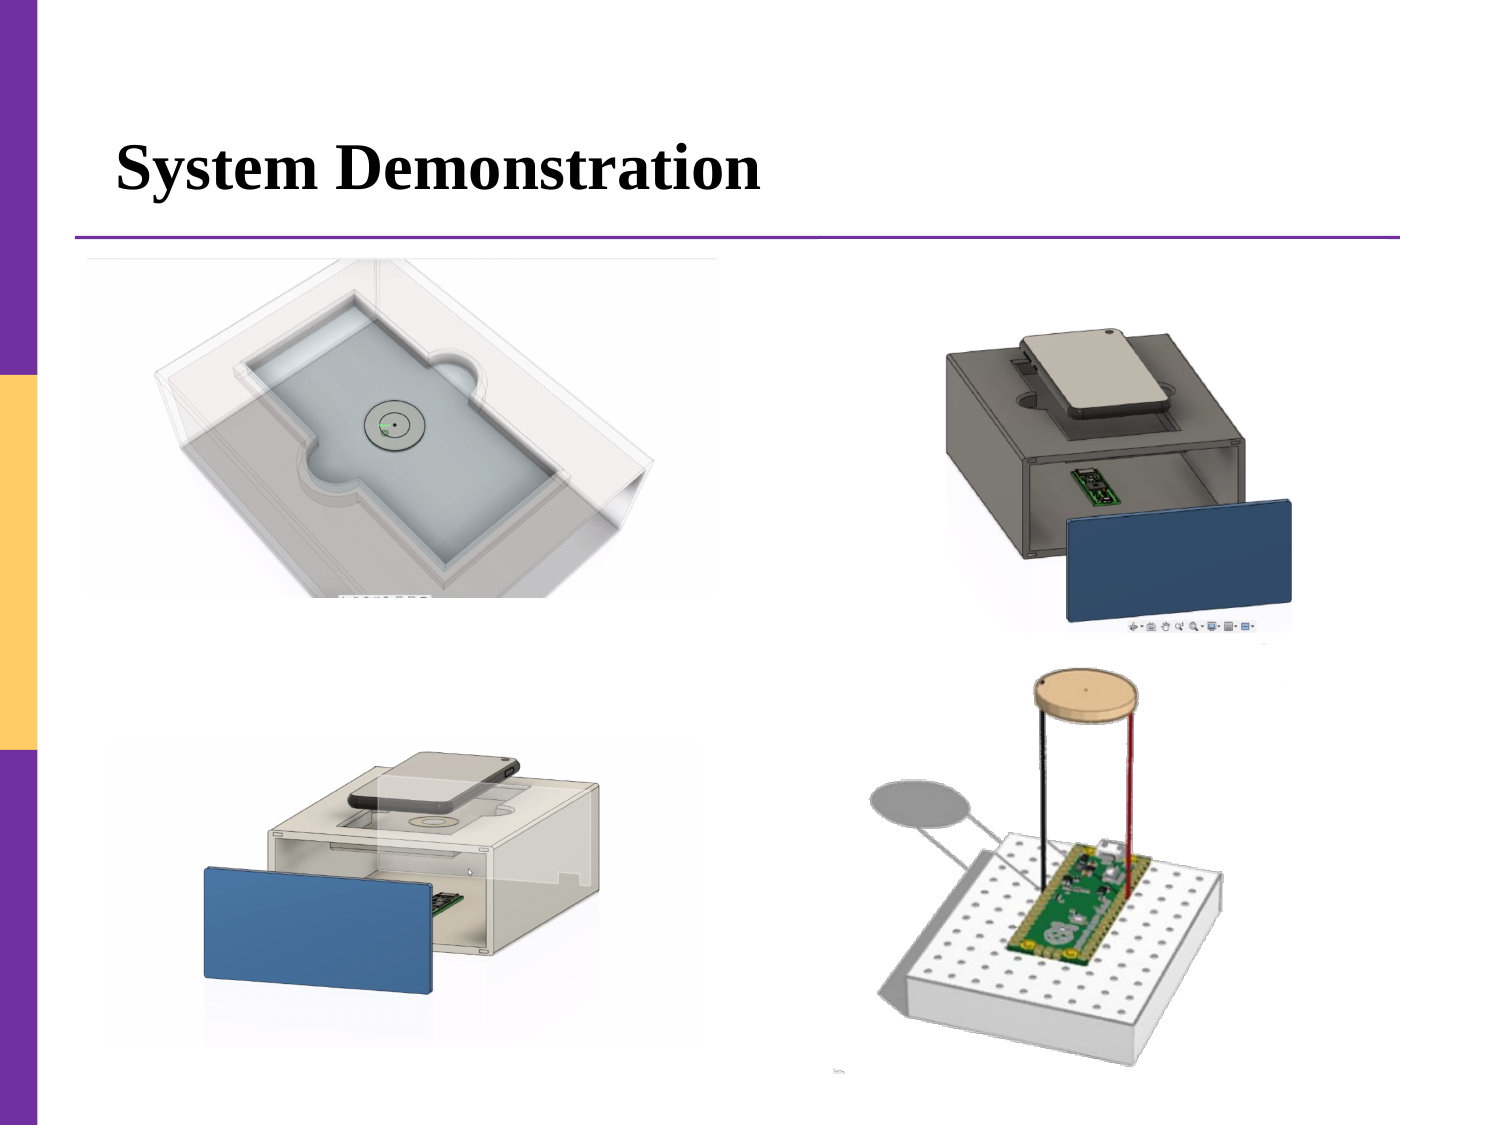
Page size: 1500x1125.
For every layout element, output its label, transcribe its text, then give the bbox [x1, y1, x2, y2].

picture [817, 238, 1388, 634]
text_box System Demonstration [100, 115, 1117, 211]
picture [833, 643, 1308, 1074]
picture [109, 740, 699, 1047]
picture [86, 258, 718, 598]
